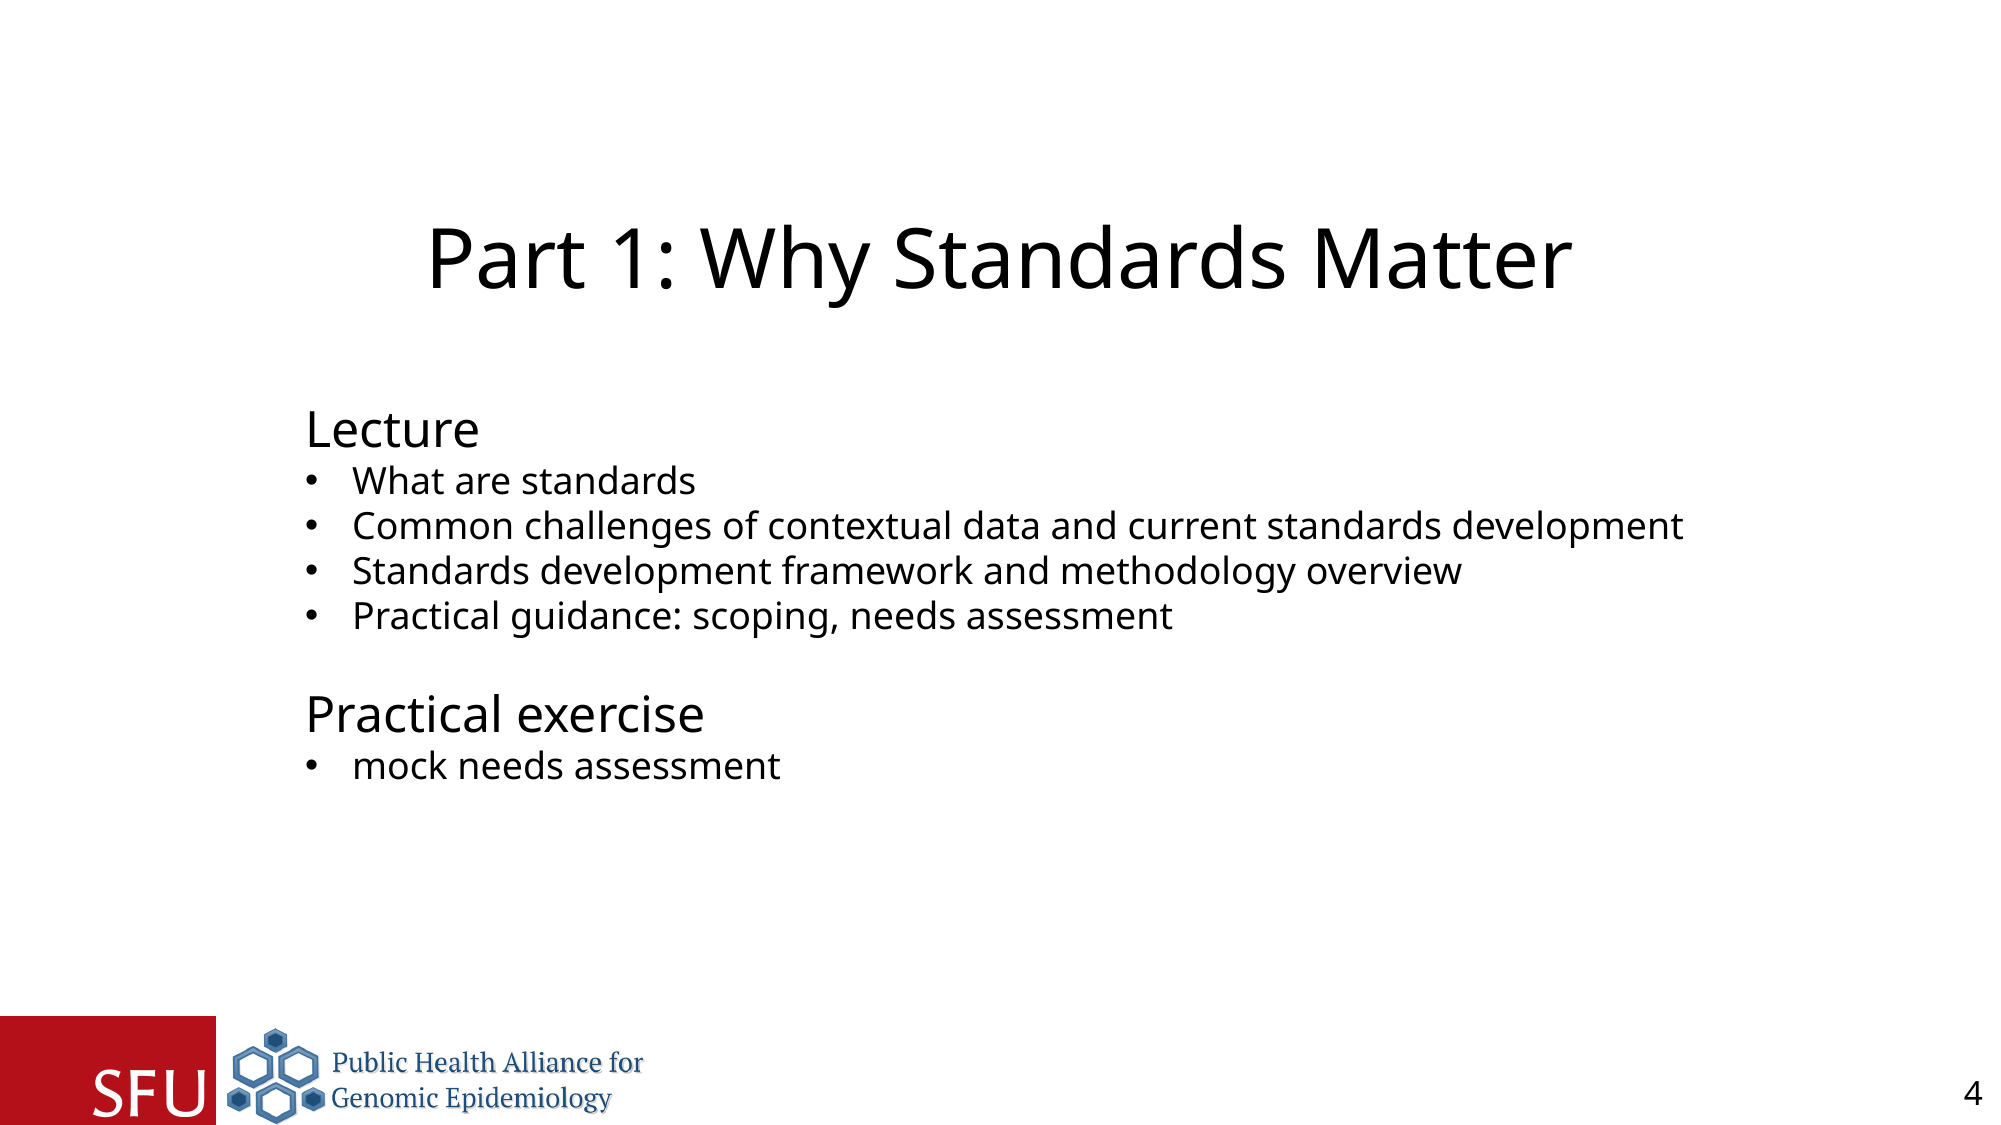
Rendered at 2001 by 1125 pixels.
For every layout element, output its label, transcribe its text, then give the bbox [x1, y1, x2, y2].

text_box Lecture What are standards Common challenges of contextual data and current standards development Standards development framework and methodology overview Practical guidance: scoping, needs assessment Practical exercise mock needs assessment [290, 389, 1710, 840]
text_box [0, 1016, 646, 1125]
text_box Part 1: Why Standards Matter [410, 198, 1590, 313]
slide_number 4 [1933, 1065, 1998, 1125]
